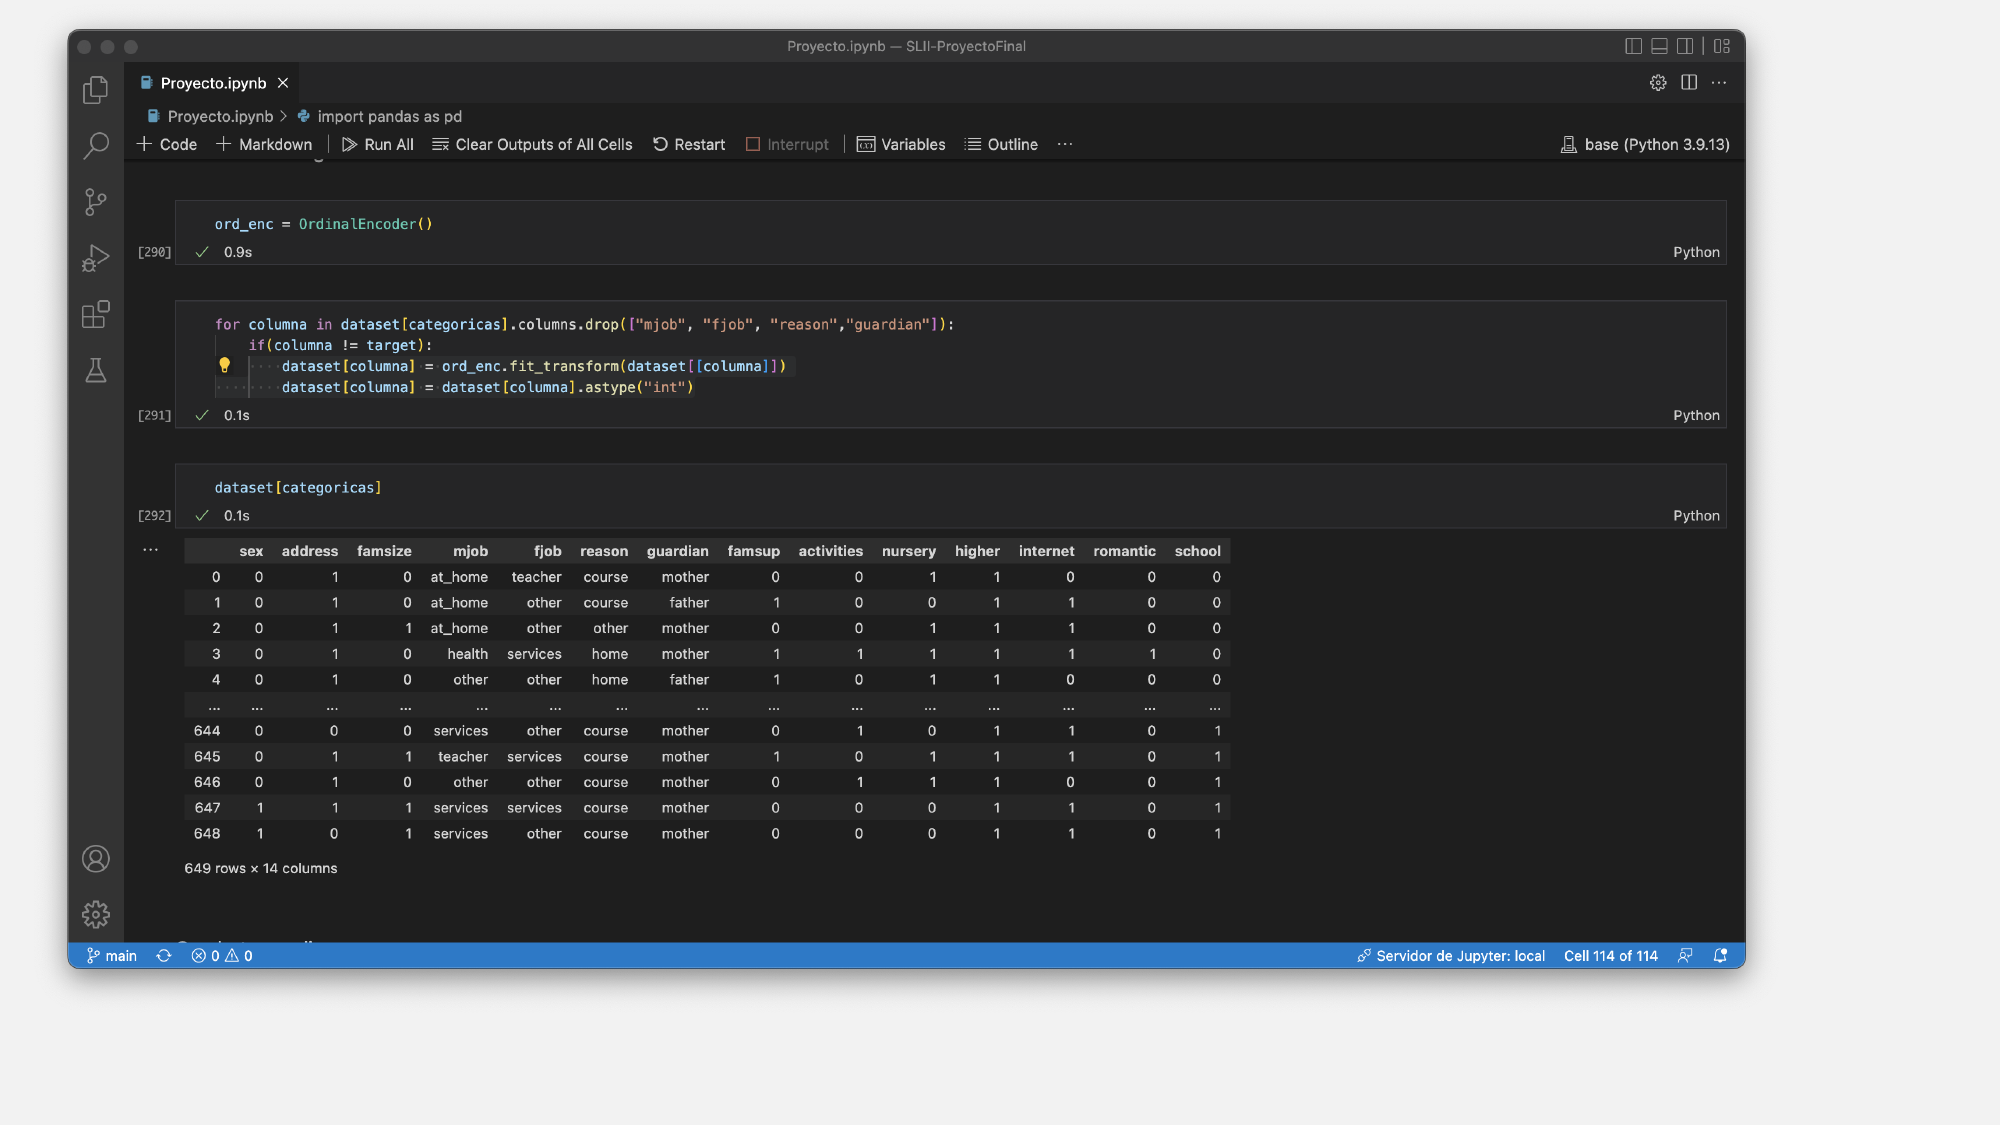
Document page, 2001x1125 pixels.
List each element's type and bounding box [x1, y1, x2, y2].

picture [28, 0, 1785, 1017]
